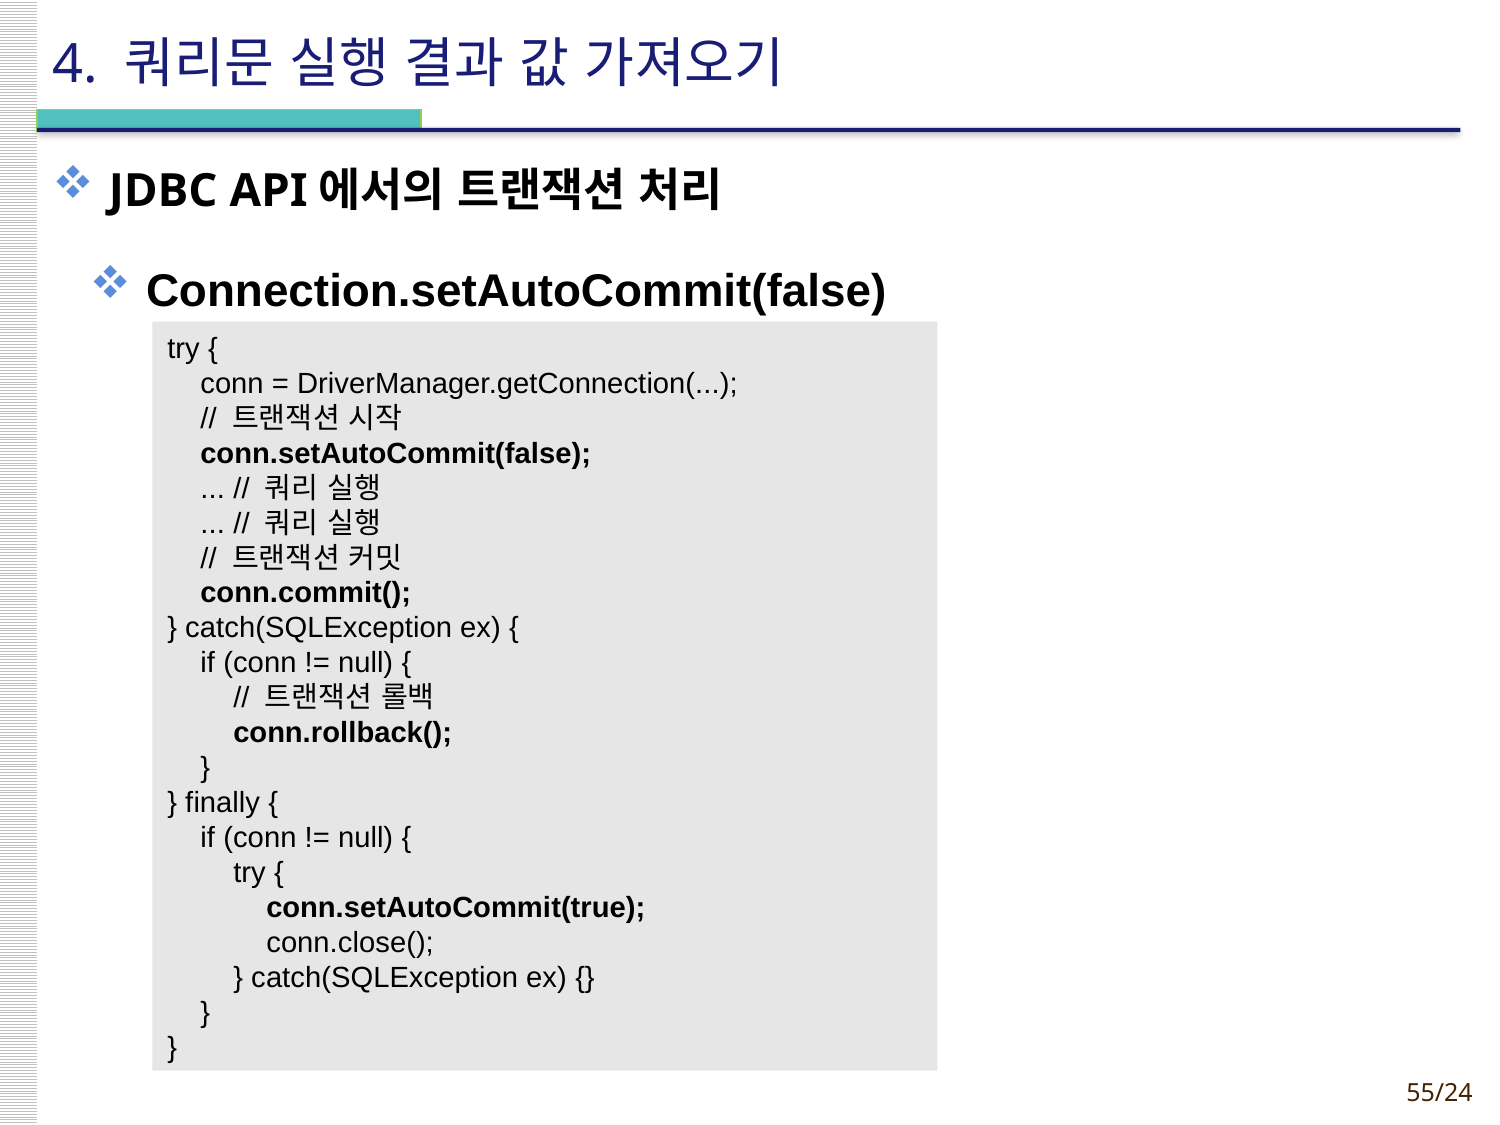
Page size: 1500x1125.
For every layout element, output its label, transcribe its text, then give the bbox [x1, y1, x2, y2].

list JDBC API에서의 트랜잭션 처리 [37, 152, 1463, 1091]
text_box try { conn = DriverManager.getConnection(...); // 트랜잭션 시작 conn.setAutoCommit(false); ... // 쿼리 실행 ... // 쿼리 실행 // 트랜잭션 커밋 conn.commit(); } catch(SQLException ex) { if (conn != null) { // 트랜잭션 롤백 conn.rollback(); } } finally { if (conn != null) { try { conn.setAutoCommit(true); conn.close(); } catch(SQLException ex) {} } } [152, 321, 938, 1071]
text_box Connection.setAutoCommit(false) [74, 253, 1425, 1094]
title 4. 쿼리문 실행 결과 값 가져오기 [37, 13, 1278, 109]
text_box [74, 1094, 1425, 1106]
